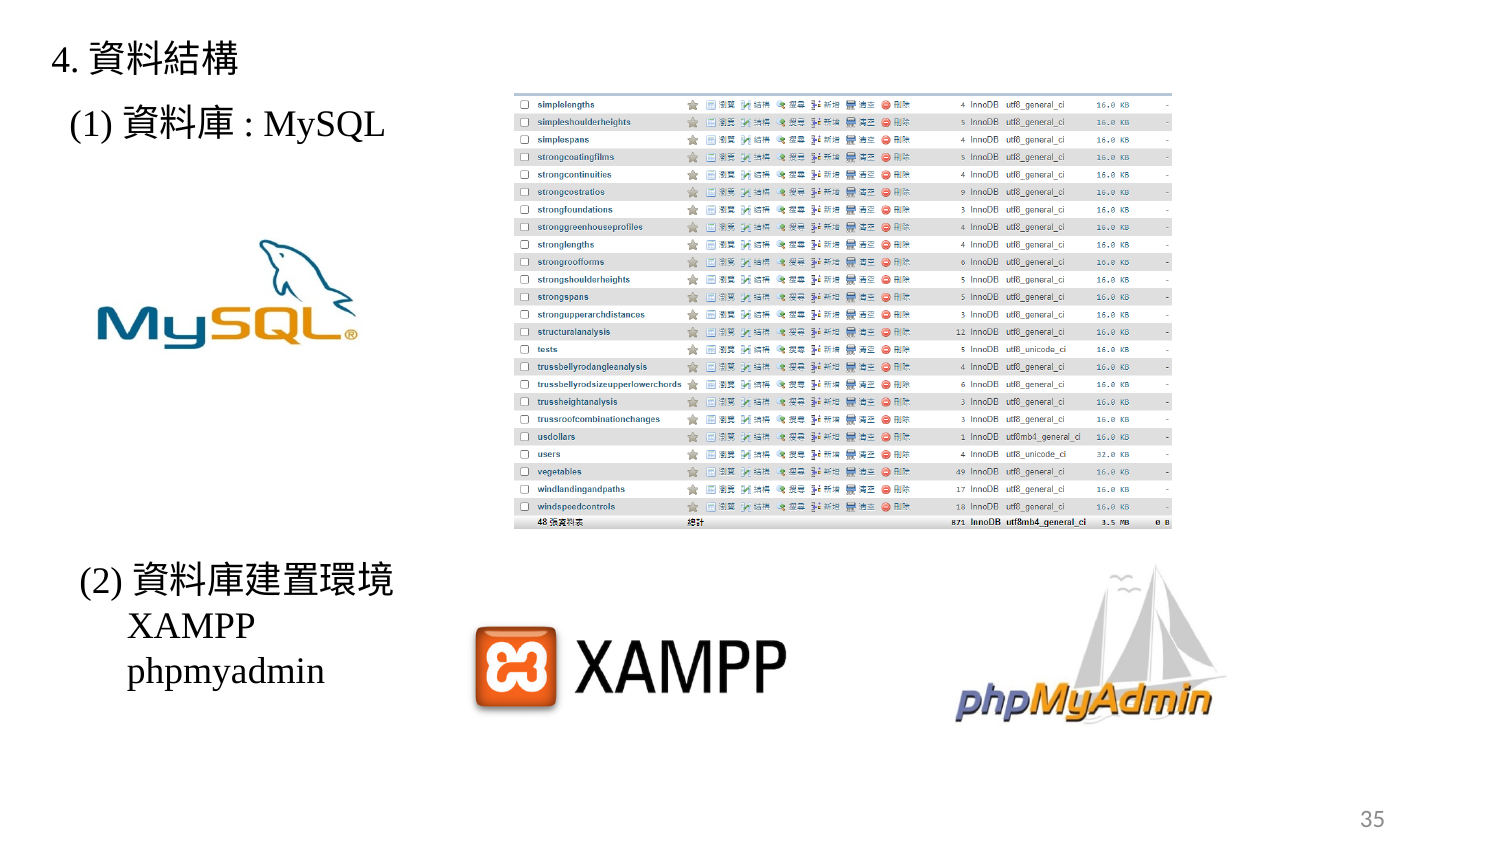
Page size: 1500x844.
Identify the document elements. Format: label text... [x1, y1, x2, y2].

picture [943, 557, 1232, 737]
picture [89, 231, 367, 356]
text_box (1)資料庫: MySQL [58, 93, 398, 150]
text_box (2)資料庫建置環境 XAMPP phpmyadmin [68, 550, 407, 742]
picture [513, 92, 1172, 530]
text_box 35 [1059, 795, 1397, 841]
text_box 4.資料結構 [40, 29, 827, 87]
picture [463, 609, 794, 725]
